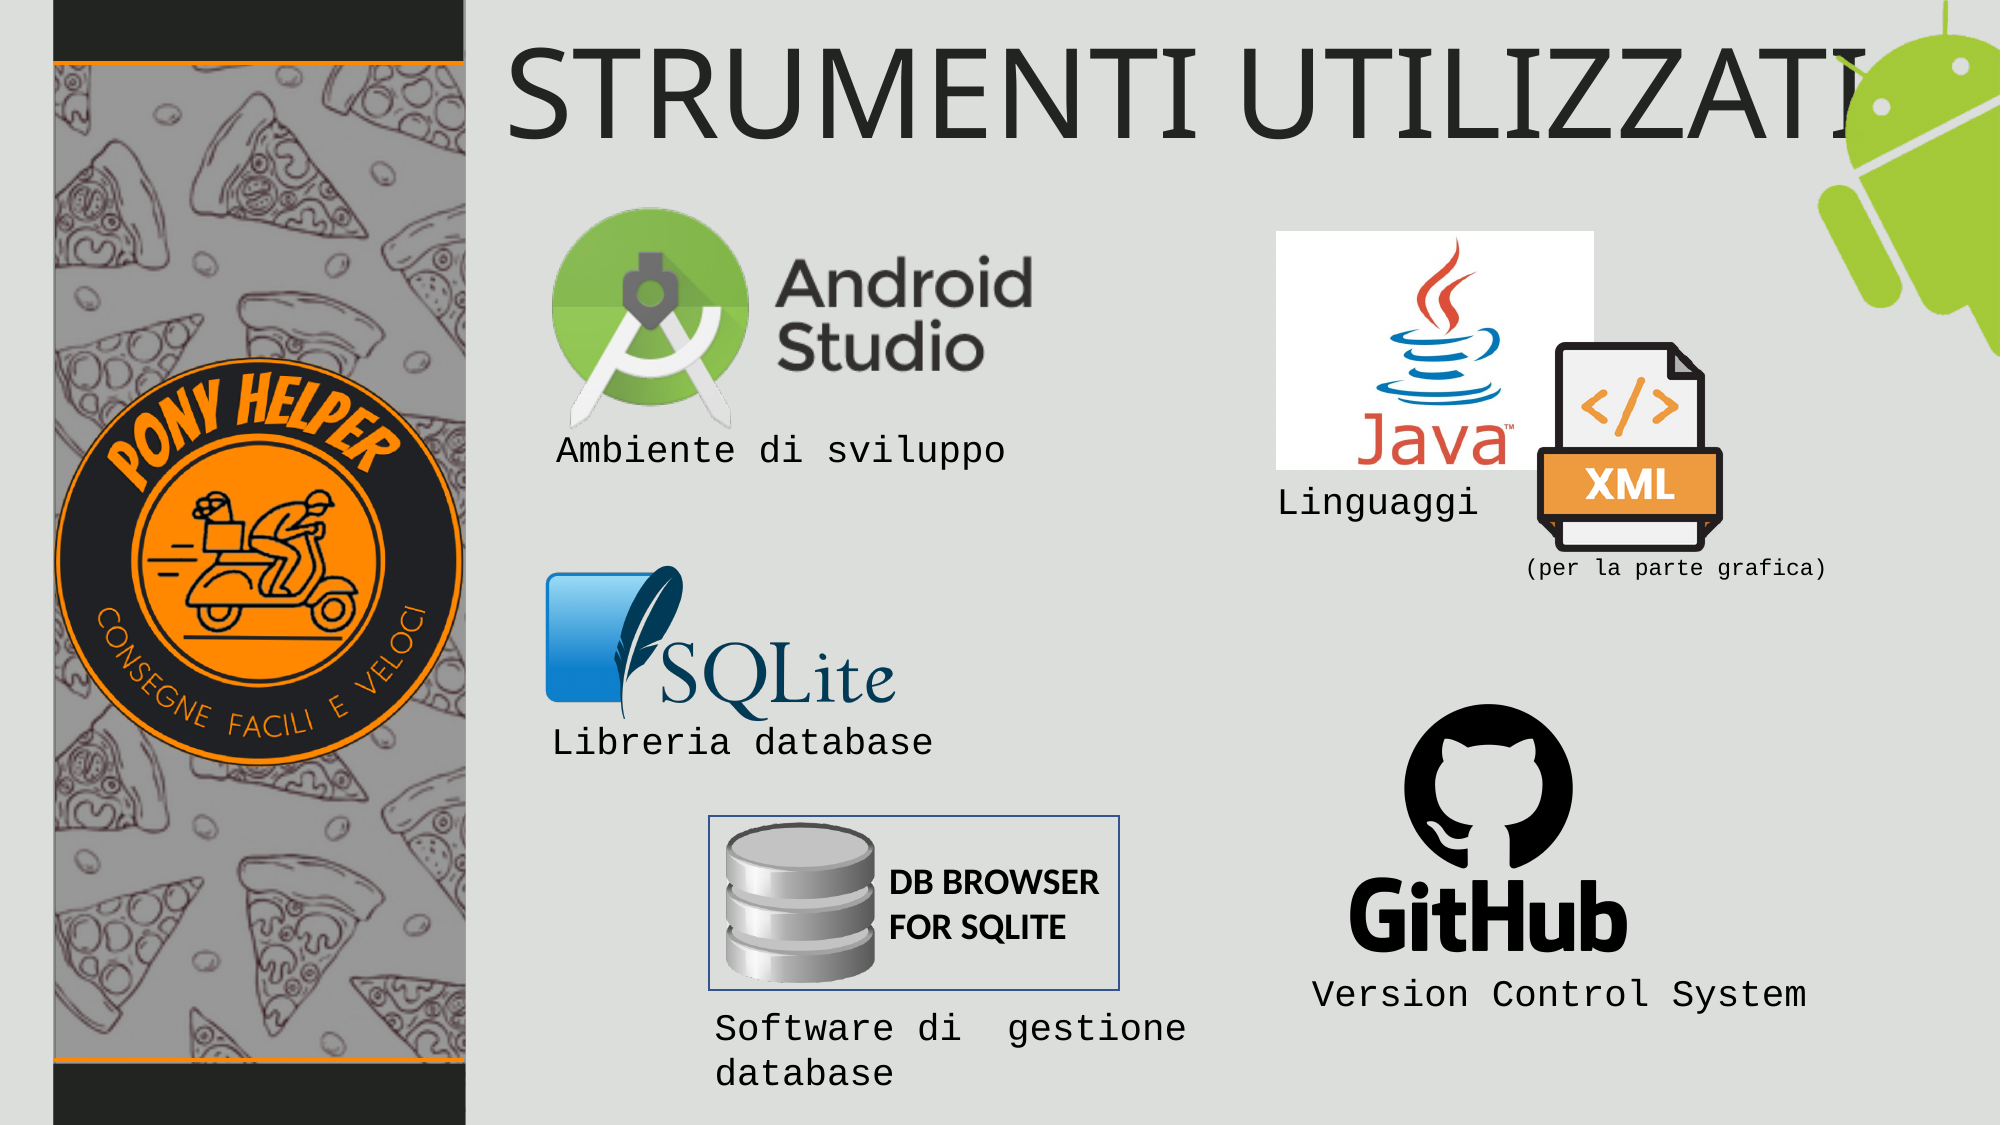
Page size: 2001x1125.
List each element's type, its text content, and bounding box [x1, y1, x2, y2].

picture [720, 822, 881, 983]
text_box [708, 815, 1120, 991]
text_box DB BROWSER FOR SQLITE [881, 849, 1131, 955]
text_box Linguaggi [1261, 469, 1510, 530]
picture [53, 0, 466, 1125]
text_box Version Control System [1297, 961, 1889, 1022]
picture [1261, 700, 1716, 956]
picture [1276, 231, 1749, 566]
text_box Software di gestione database [699, 995, 1271, 1101]
text_box (per la parte grafica) [1510, 544, 1864, 587]
text_box Libreria database [536, 709, 1005, 770]
picture [509, 137, 1081, 500]
title STRUMENTI UTILIZZATI [483, 9, 1817, 173]
picture [536, 556, 905, 732]
picture [1817, 0, 2000, 357]
